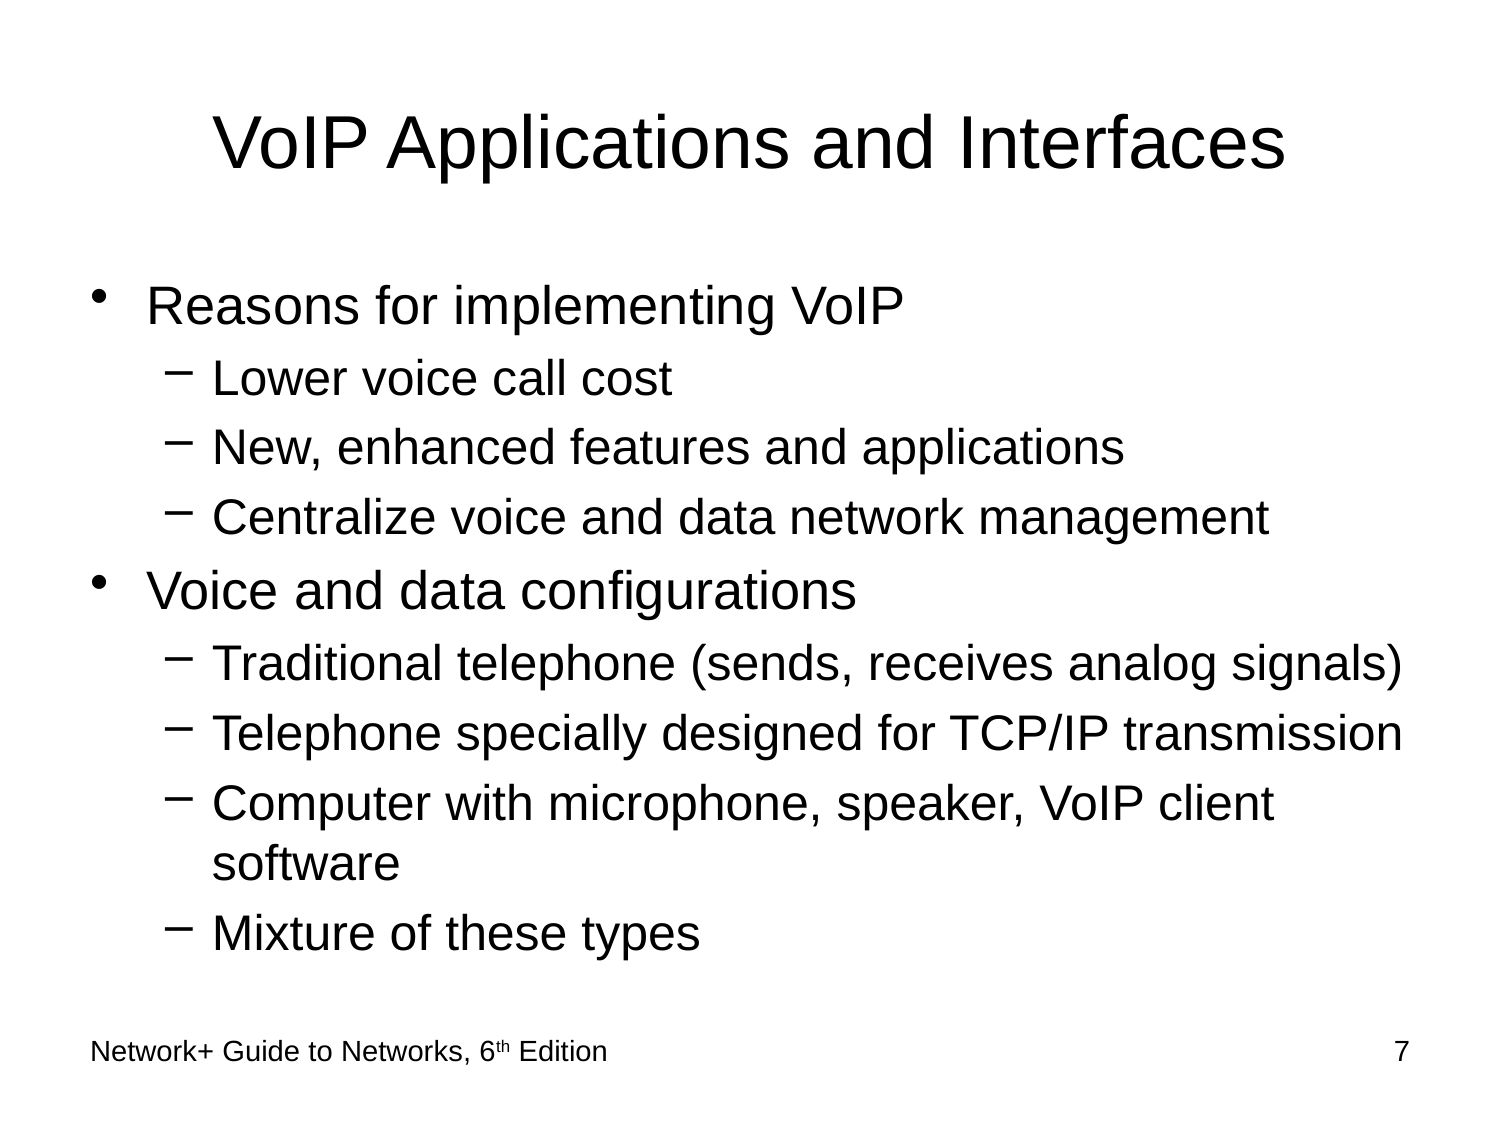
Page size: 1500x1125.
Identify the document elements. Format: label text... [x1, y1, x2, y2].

footer Network+ Guide to Networks, 6th Edition [74, 1024, 988, 1103]
title VoIP Applications and Interfaces [75, 45, 1425, 233]
list Reasons for implementing VoIP Lower voice call cost New, enhanced features and applications Centralize voice and data network management Voice and data configurations Traditional telephone (sends, receives analog signals) Telephone specially designed for TCP/IP transmission Computer with microphone, speaker, VoIP client software Mixture of these types [75, 262, 1425, 1005]
slide_number 7 [1074, 1024, 1426, 1103]
